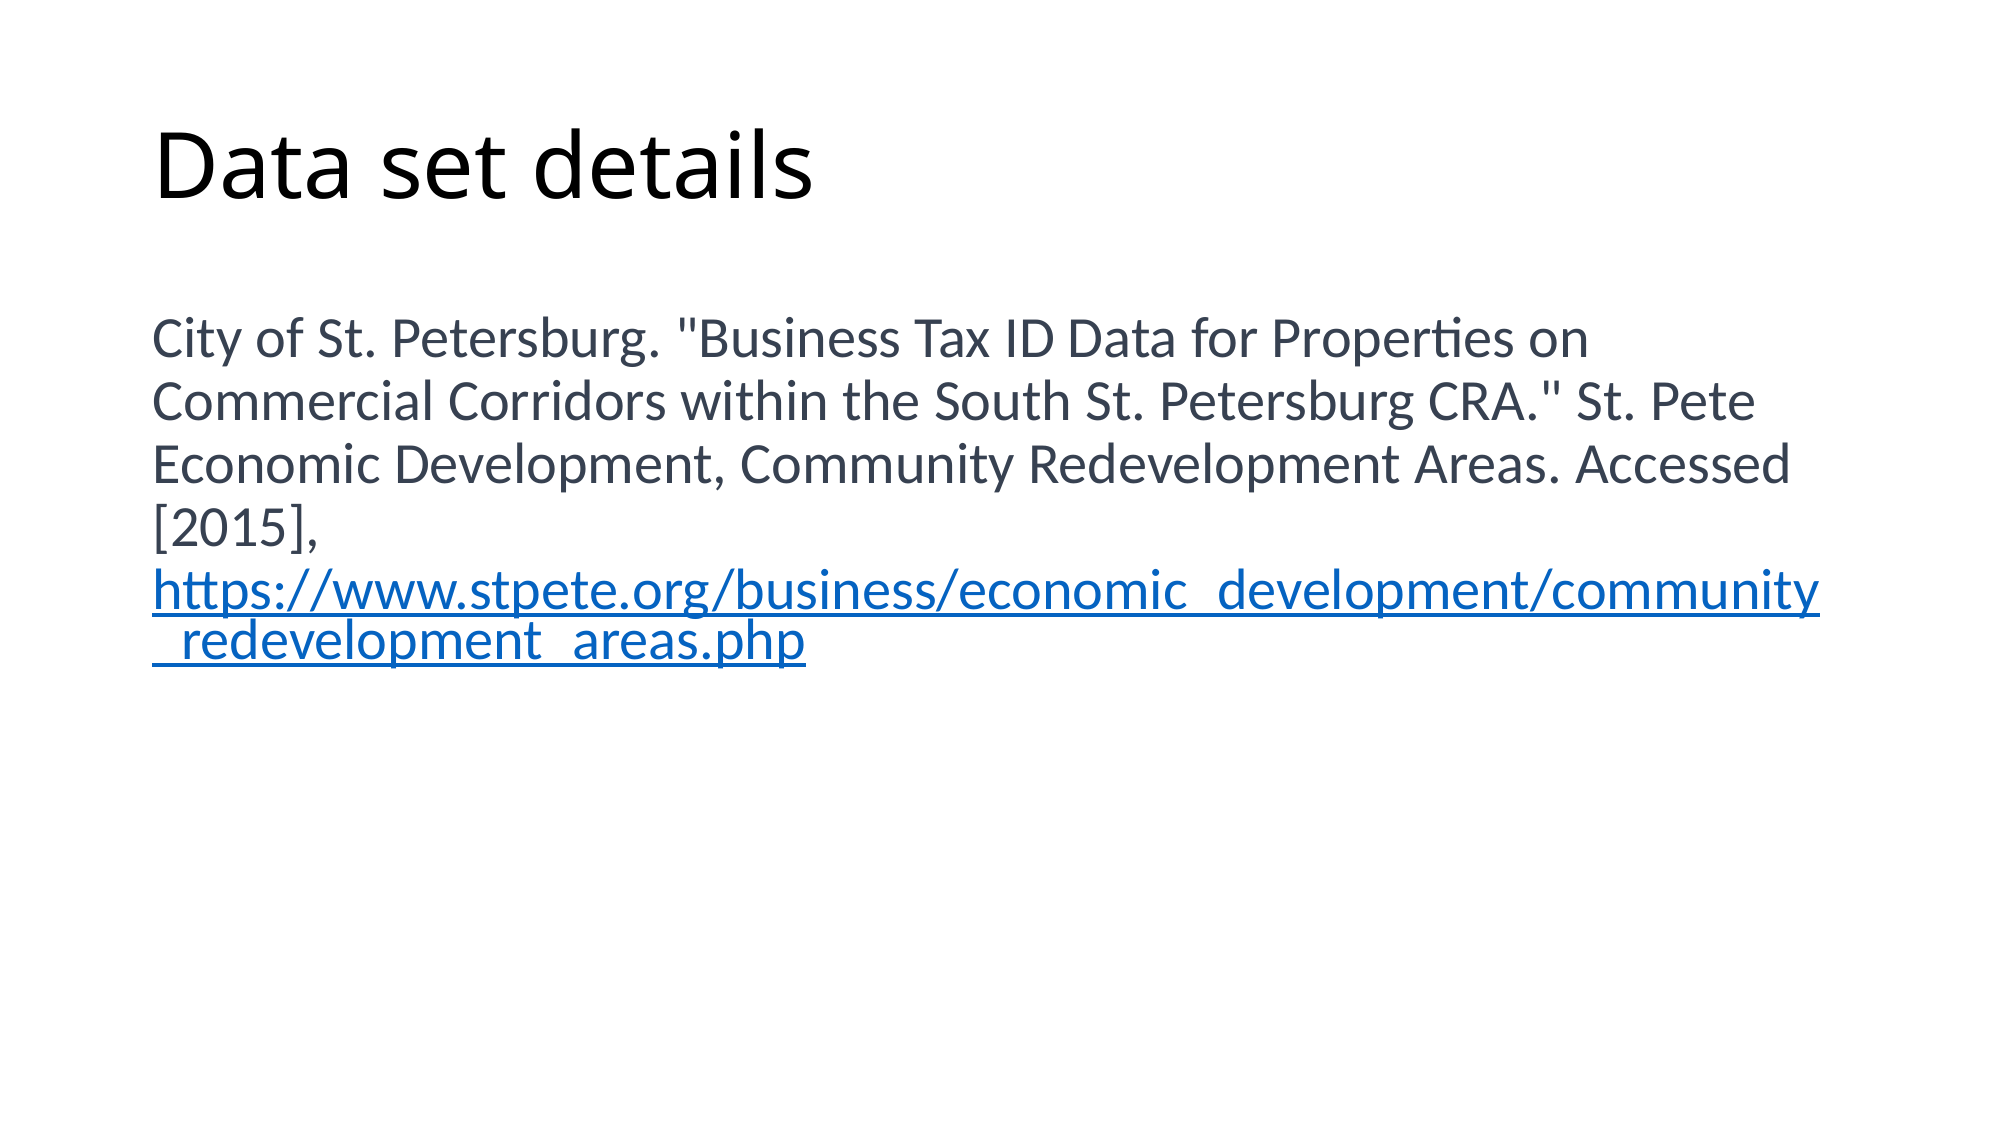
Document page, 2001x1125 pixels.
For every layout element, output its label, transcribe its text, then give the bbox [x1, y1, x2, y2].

list City of St. Petersburg. "Business Tax ID Data for Properties on Commercial Corridors within the South St. Petersburg CRA." St. Pete Economic Development, Community Redevelopment Areas. Accessed [2015], https://www.stpete.org/business/economic_development/community_redevelopment_areas.php [137, 299, 1863, 1014]
title Data set details [137, 59, 1863, 278]
